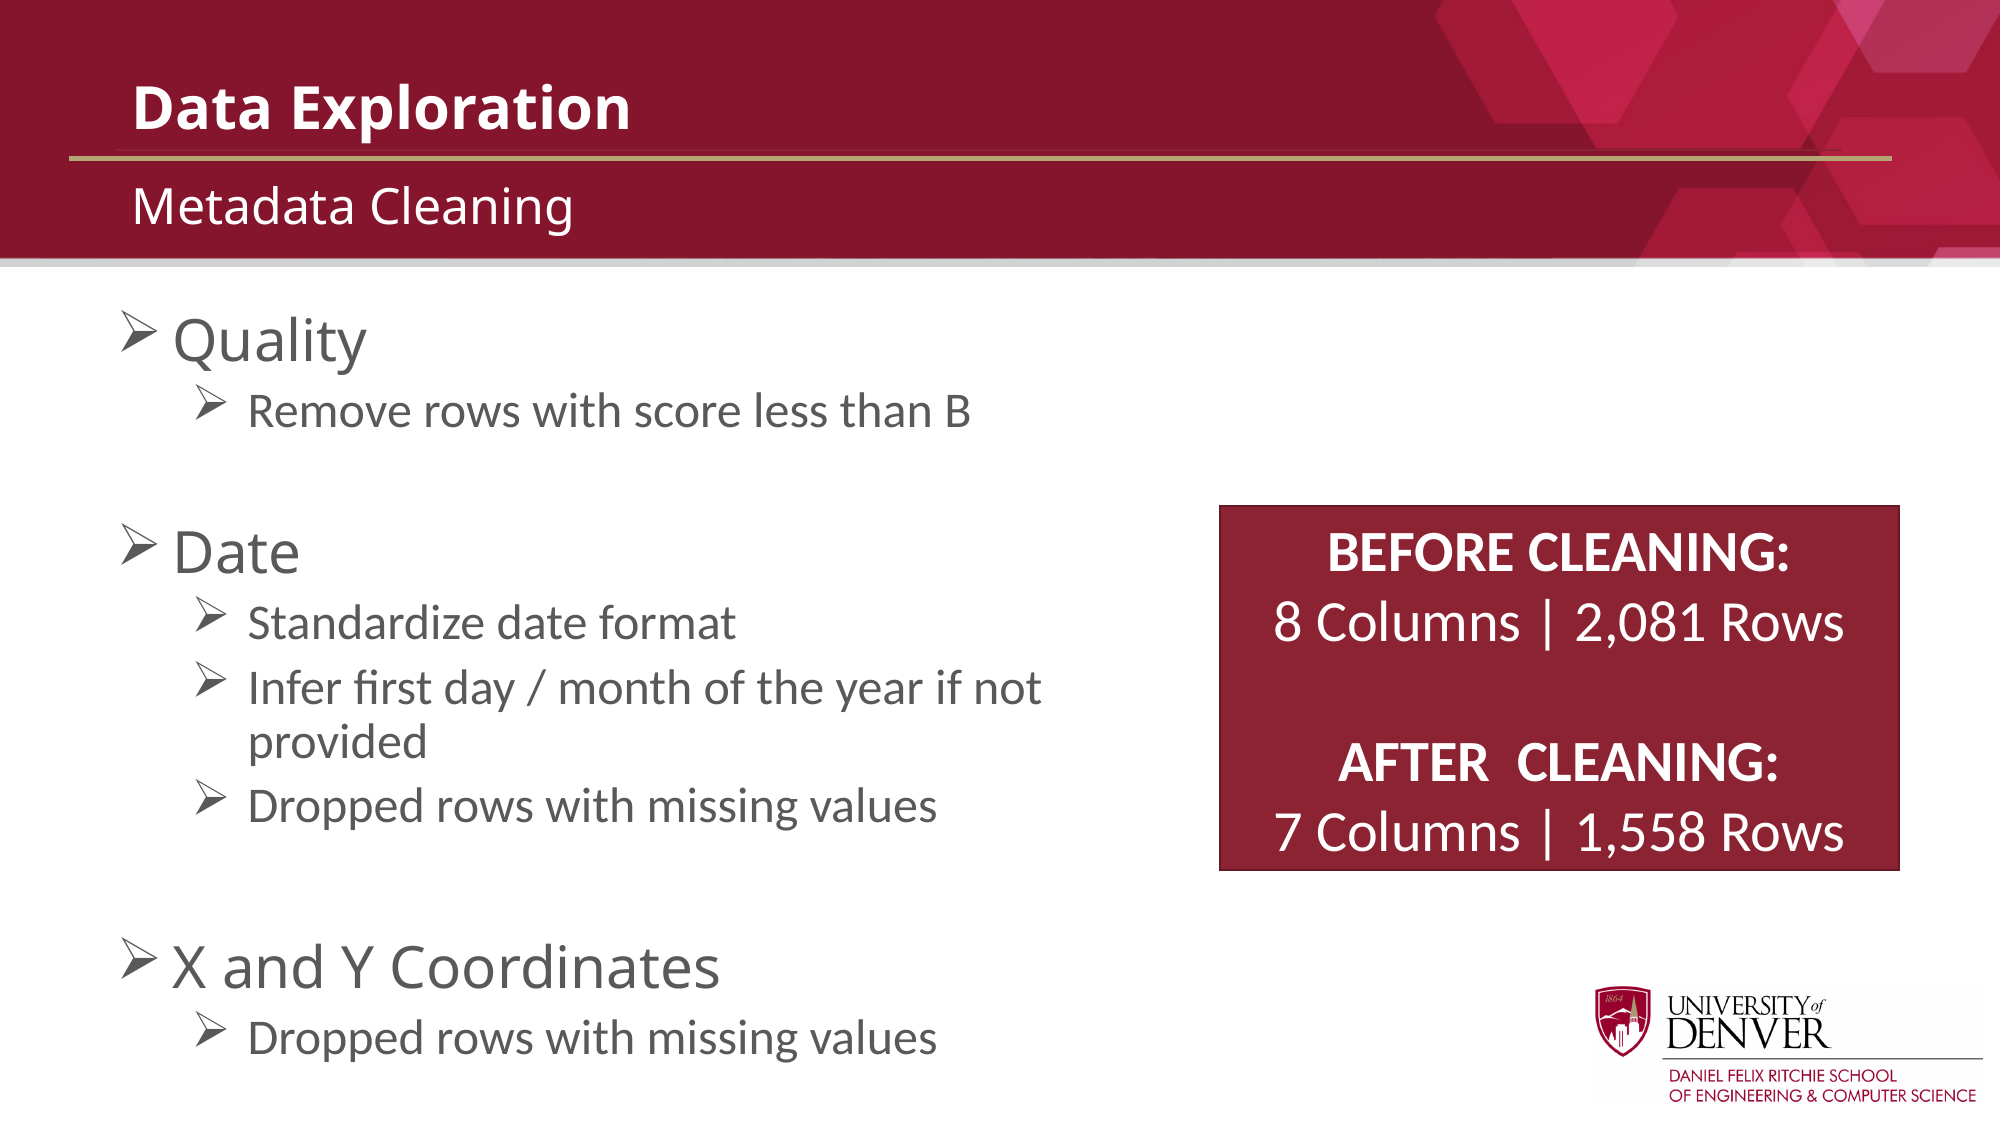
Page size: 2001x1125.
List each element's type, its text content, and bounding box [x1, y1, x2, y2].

list Quality Remove rows with score less than B Date Standardize date format Infer first day / month of the year if not provided Dropped rows with missing values X and Y Coordinates Dropped rows with missing values [101, 284, 1122, 1093]
list Metadata Cleaning [116, 166, 1842, 244]
title Data Exploration [116, 62, 1842, 150]
picture [0, 0, 2000, 267]
text_box BEFORE CLEANING: 8 Columns | 2,081 Rows AFTER CLEANING: 7 Columns | 1,558 Rows [1219, 505, 1900, 871]
picture [1592, 984, 1983, 1105]
